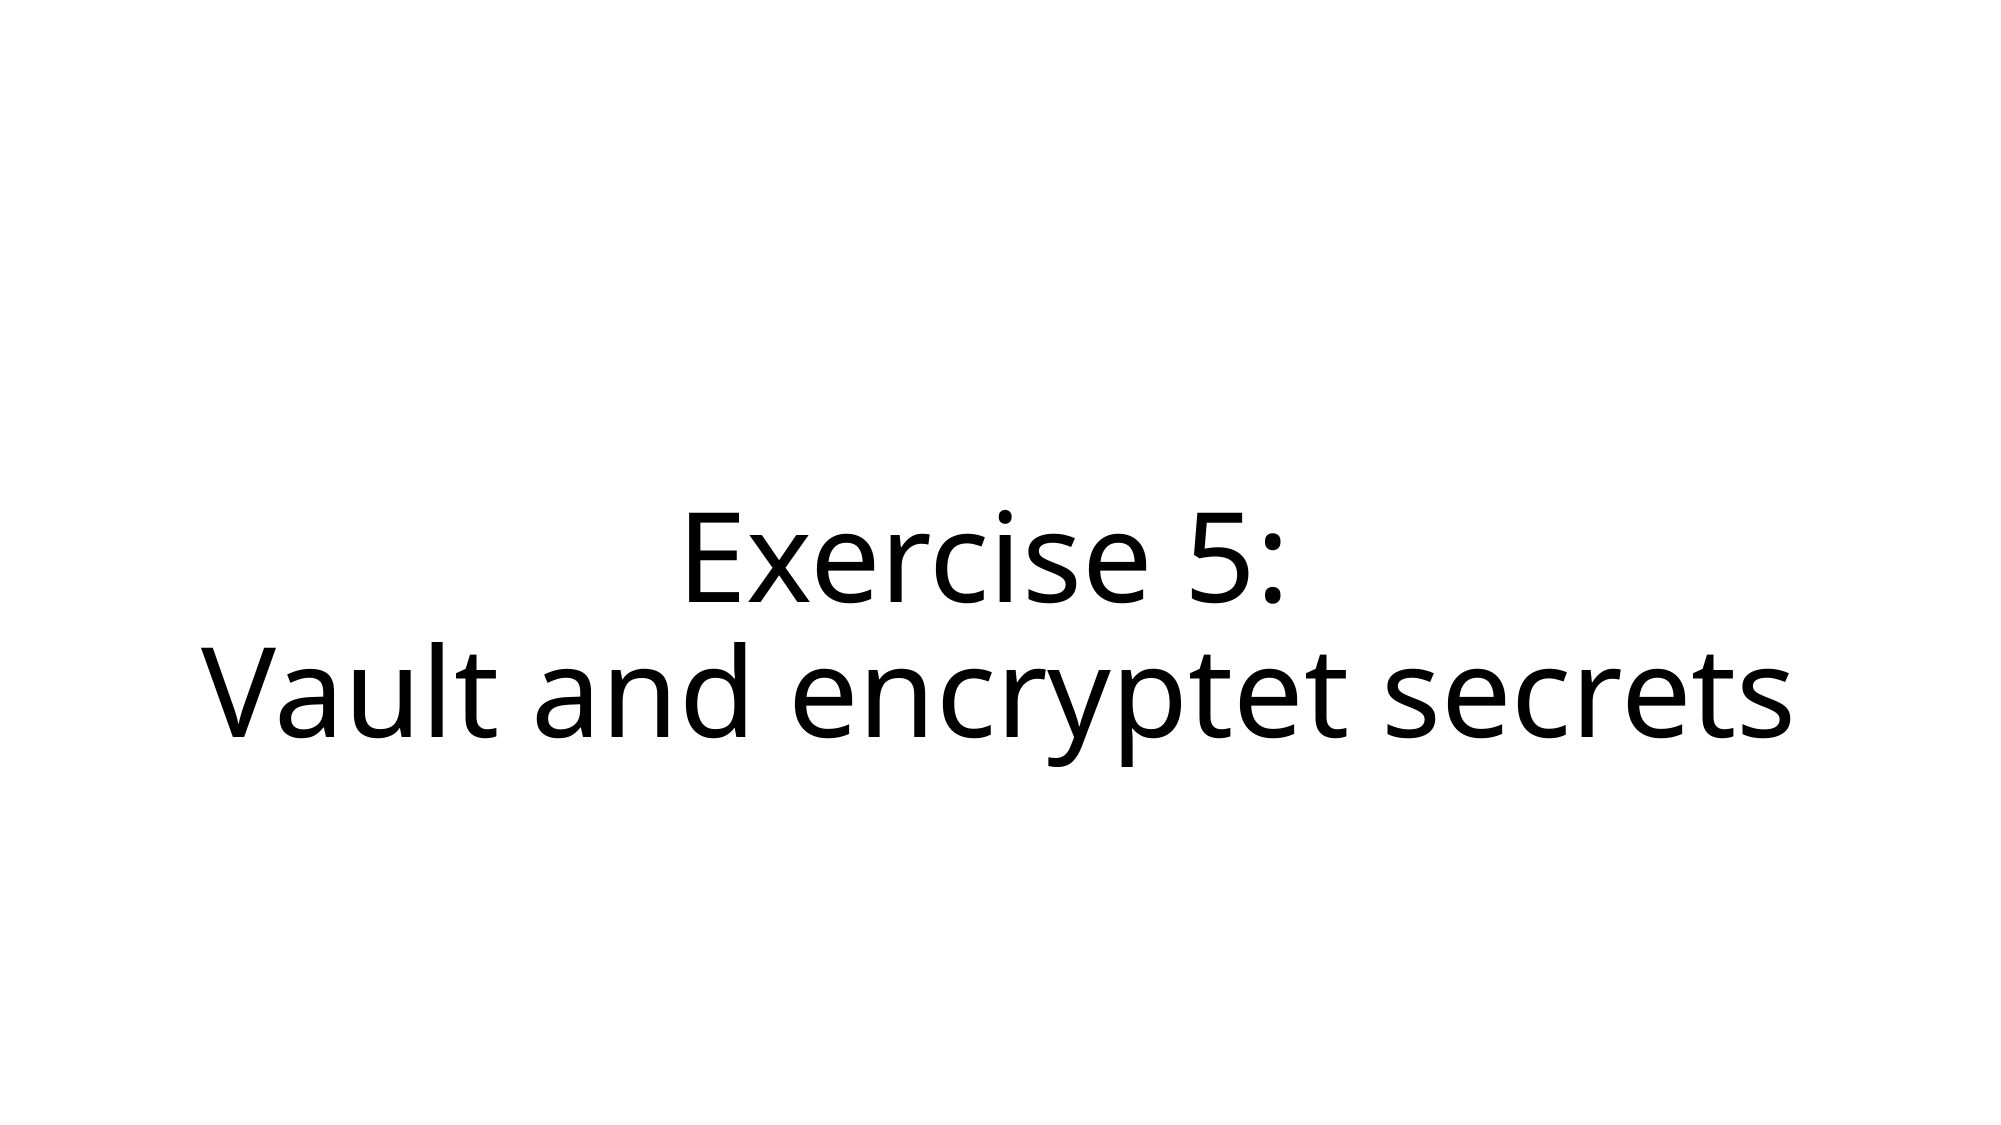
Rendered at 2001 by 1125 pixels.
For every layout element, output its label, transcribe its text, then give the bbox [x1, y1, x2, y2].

text_box Exercise 5: Vault and encryptet secrets [86, 486, 1914, 833]
